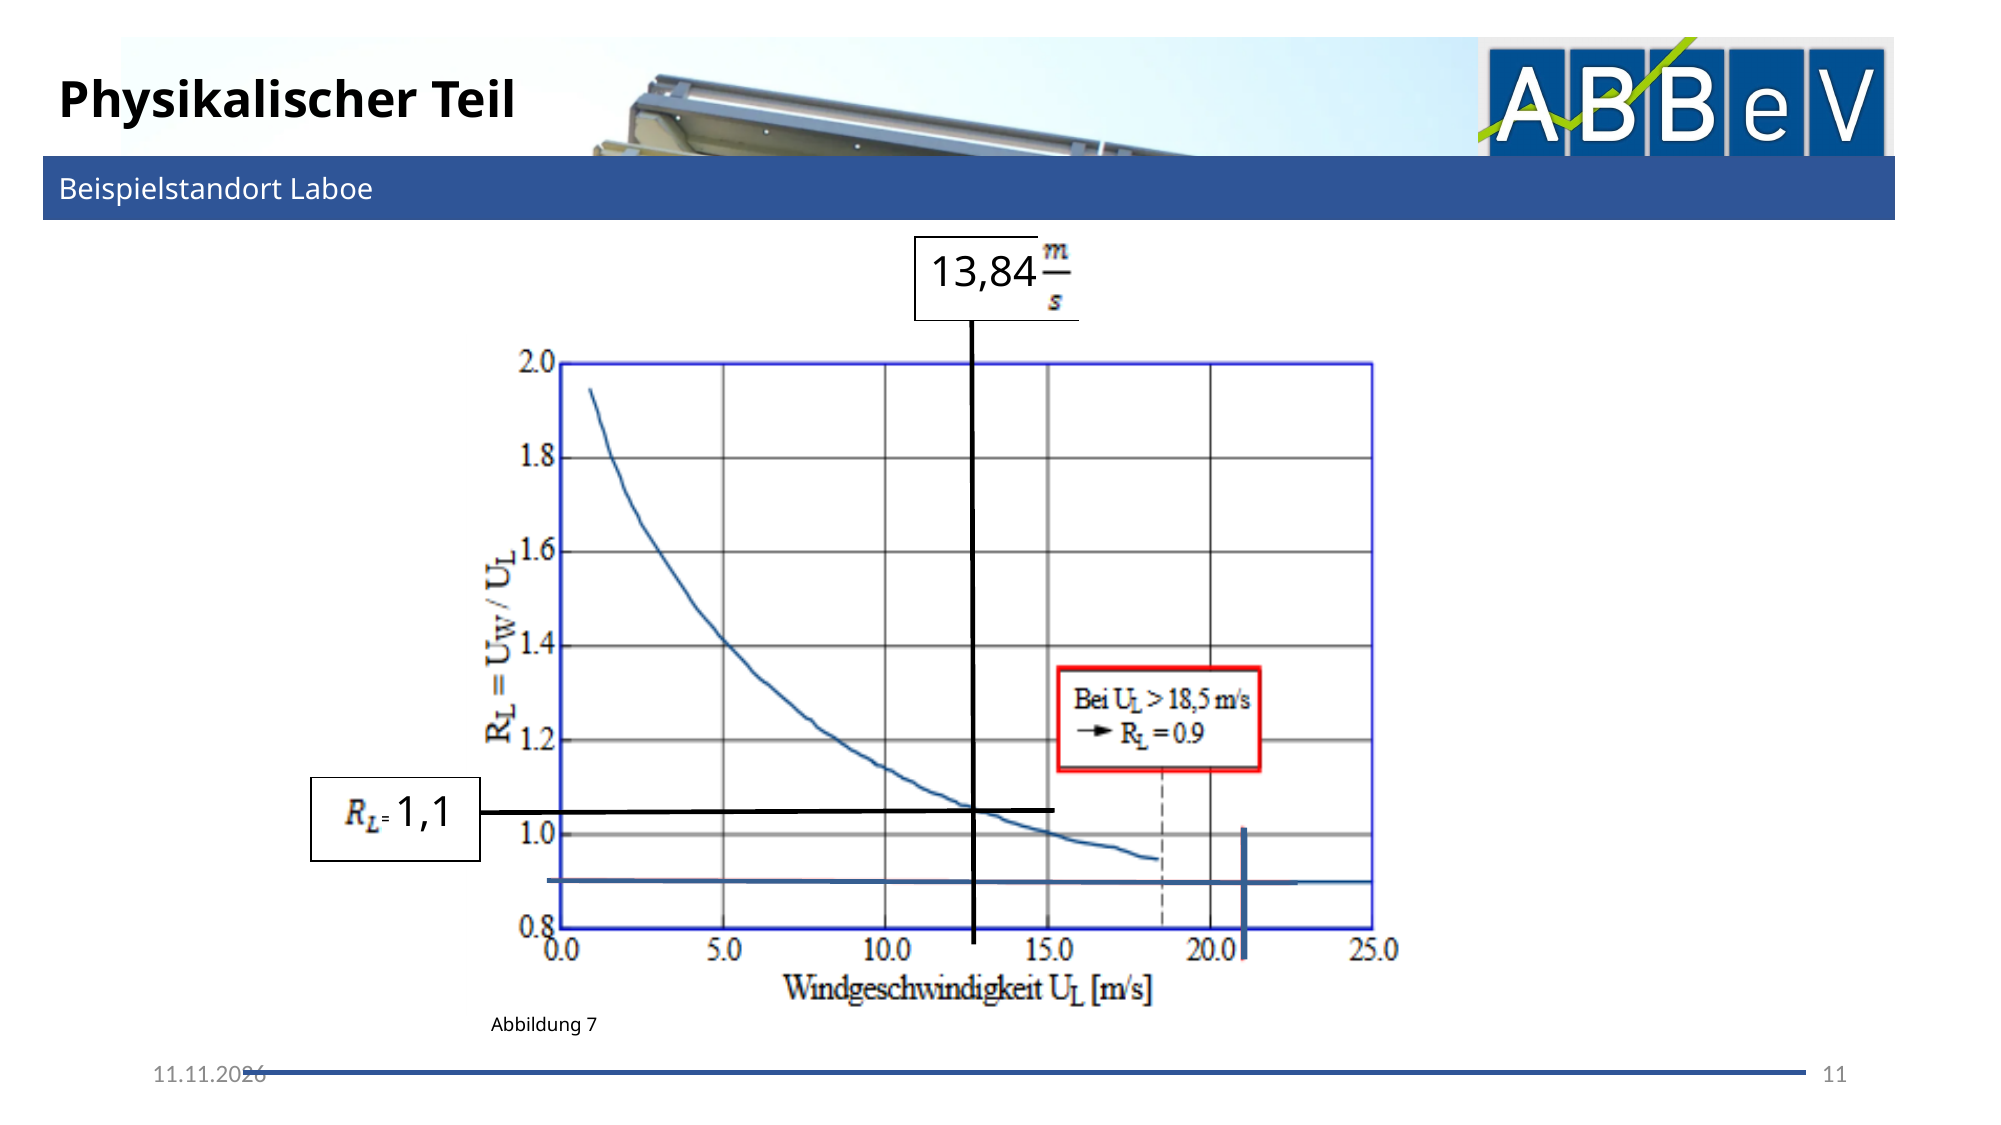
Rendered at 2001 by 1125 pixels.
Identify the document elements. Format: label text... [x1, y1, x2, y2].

picture [121, 37, 1894, 171]
slide_number 11 [1412, 1042, 1863, 1103]
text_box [310, 236, 1445, 1016]
title Physikalischer Teil [43, 45, 121, 156]
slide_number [137, 1042, 588, 1103]
text_box Beispielstandort Laboe [43, 156, 1895, 220]
text_box Abbildung 7 [476, 1004, 1587, 1043]
